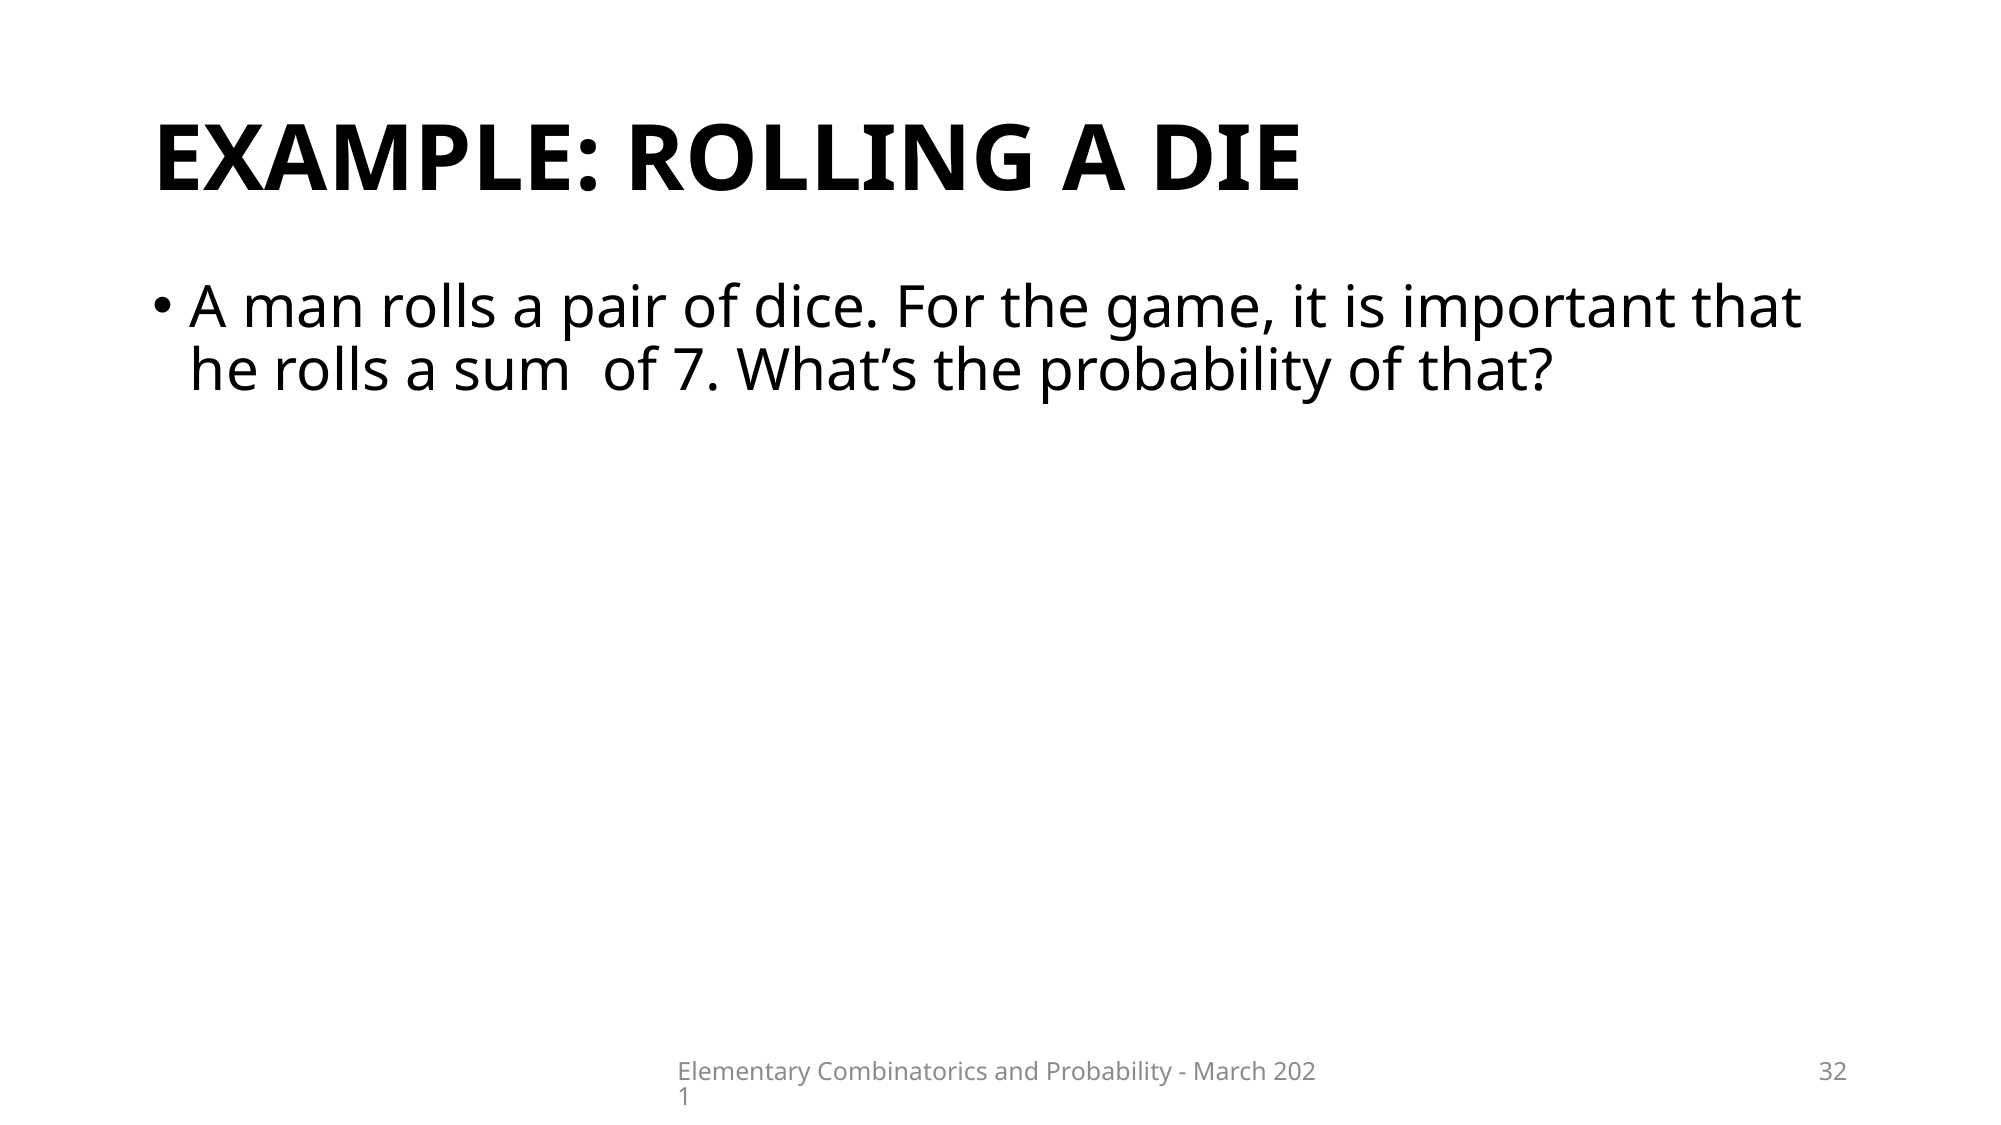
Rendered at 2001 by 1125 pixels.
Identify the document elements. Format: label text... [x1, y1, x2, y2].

slide_number 32 [1412, 1042, 1863, 1103]
footer Elementary Combinatorics and Probability - March 2021 [662, 1042, 1338, 1103]
title Example: rolling a die [137, 52, 1863, 270]
